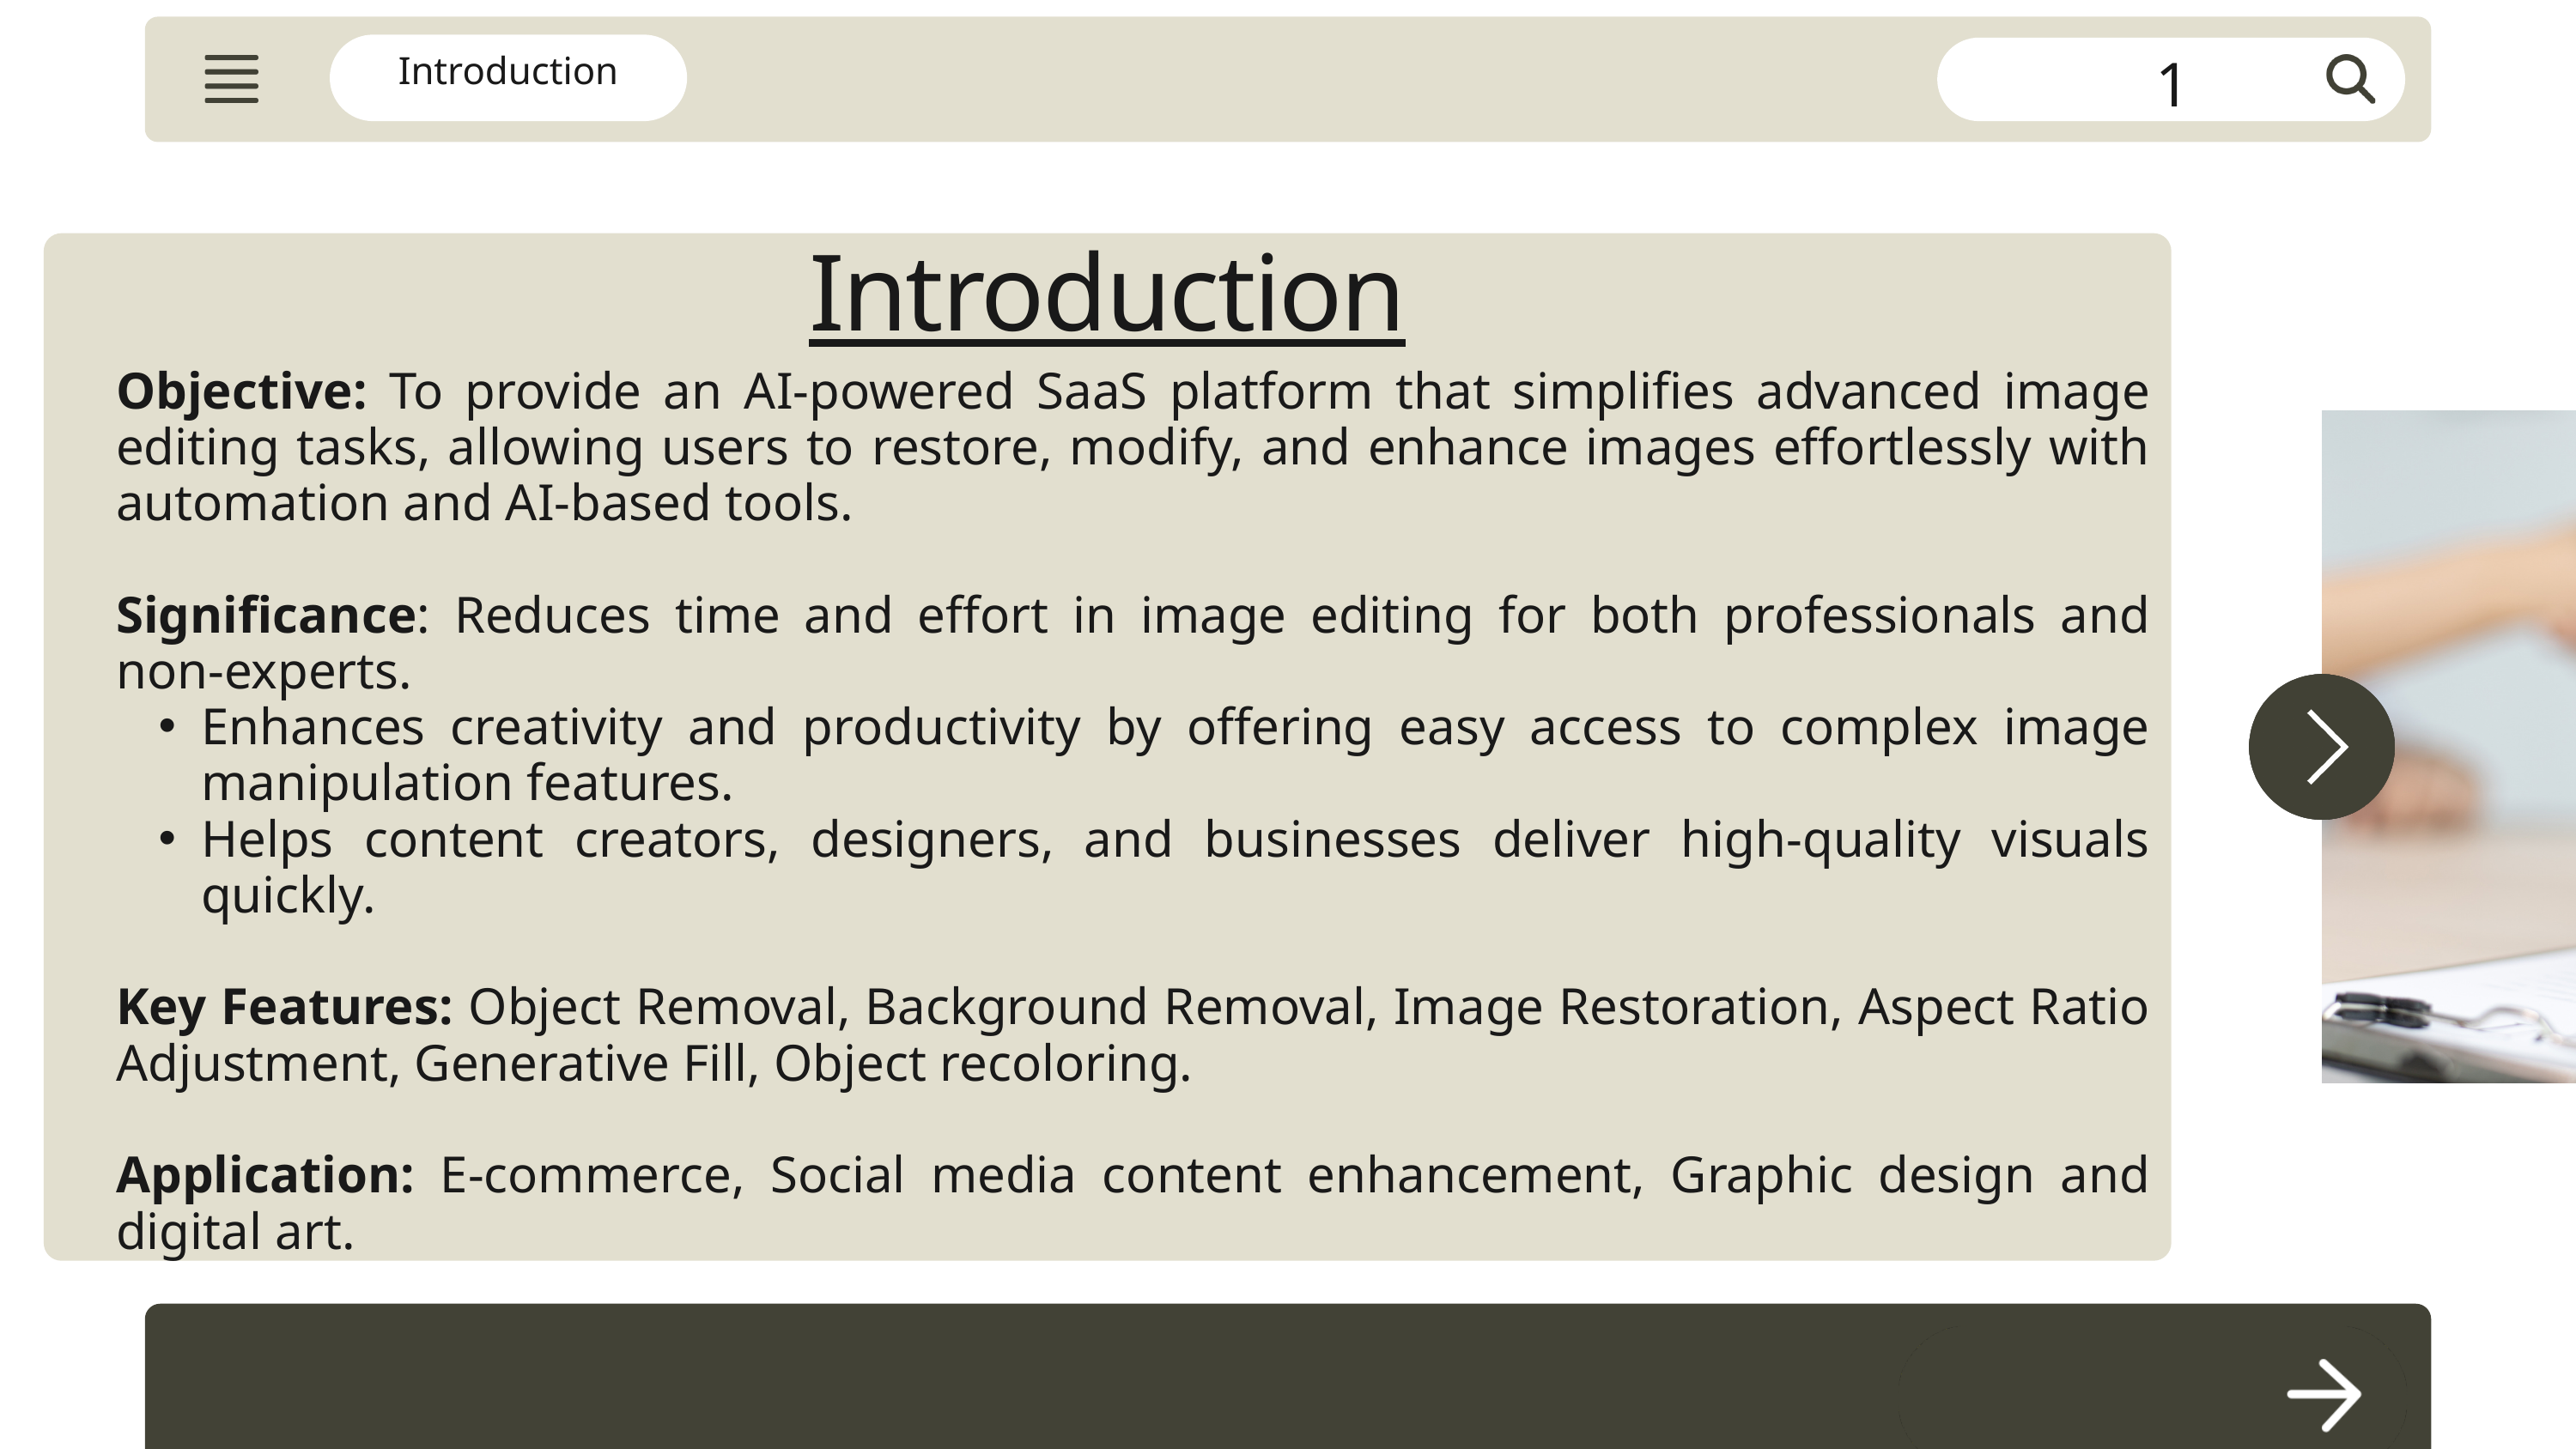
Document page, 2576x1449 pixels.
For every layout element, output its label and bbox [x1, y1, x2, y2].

text_box [144, 16, 2432, 142]
text_box [43, 233, 2172, 1261]
text_box [1936, 37, 2406, 122]
text_box [329, 34, 688, 122]
text_box [2249, 674, 2317, 821]
text_box [144, 1303, 2432, 1449]
text_box [2321, 410, 2576, 1083]
